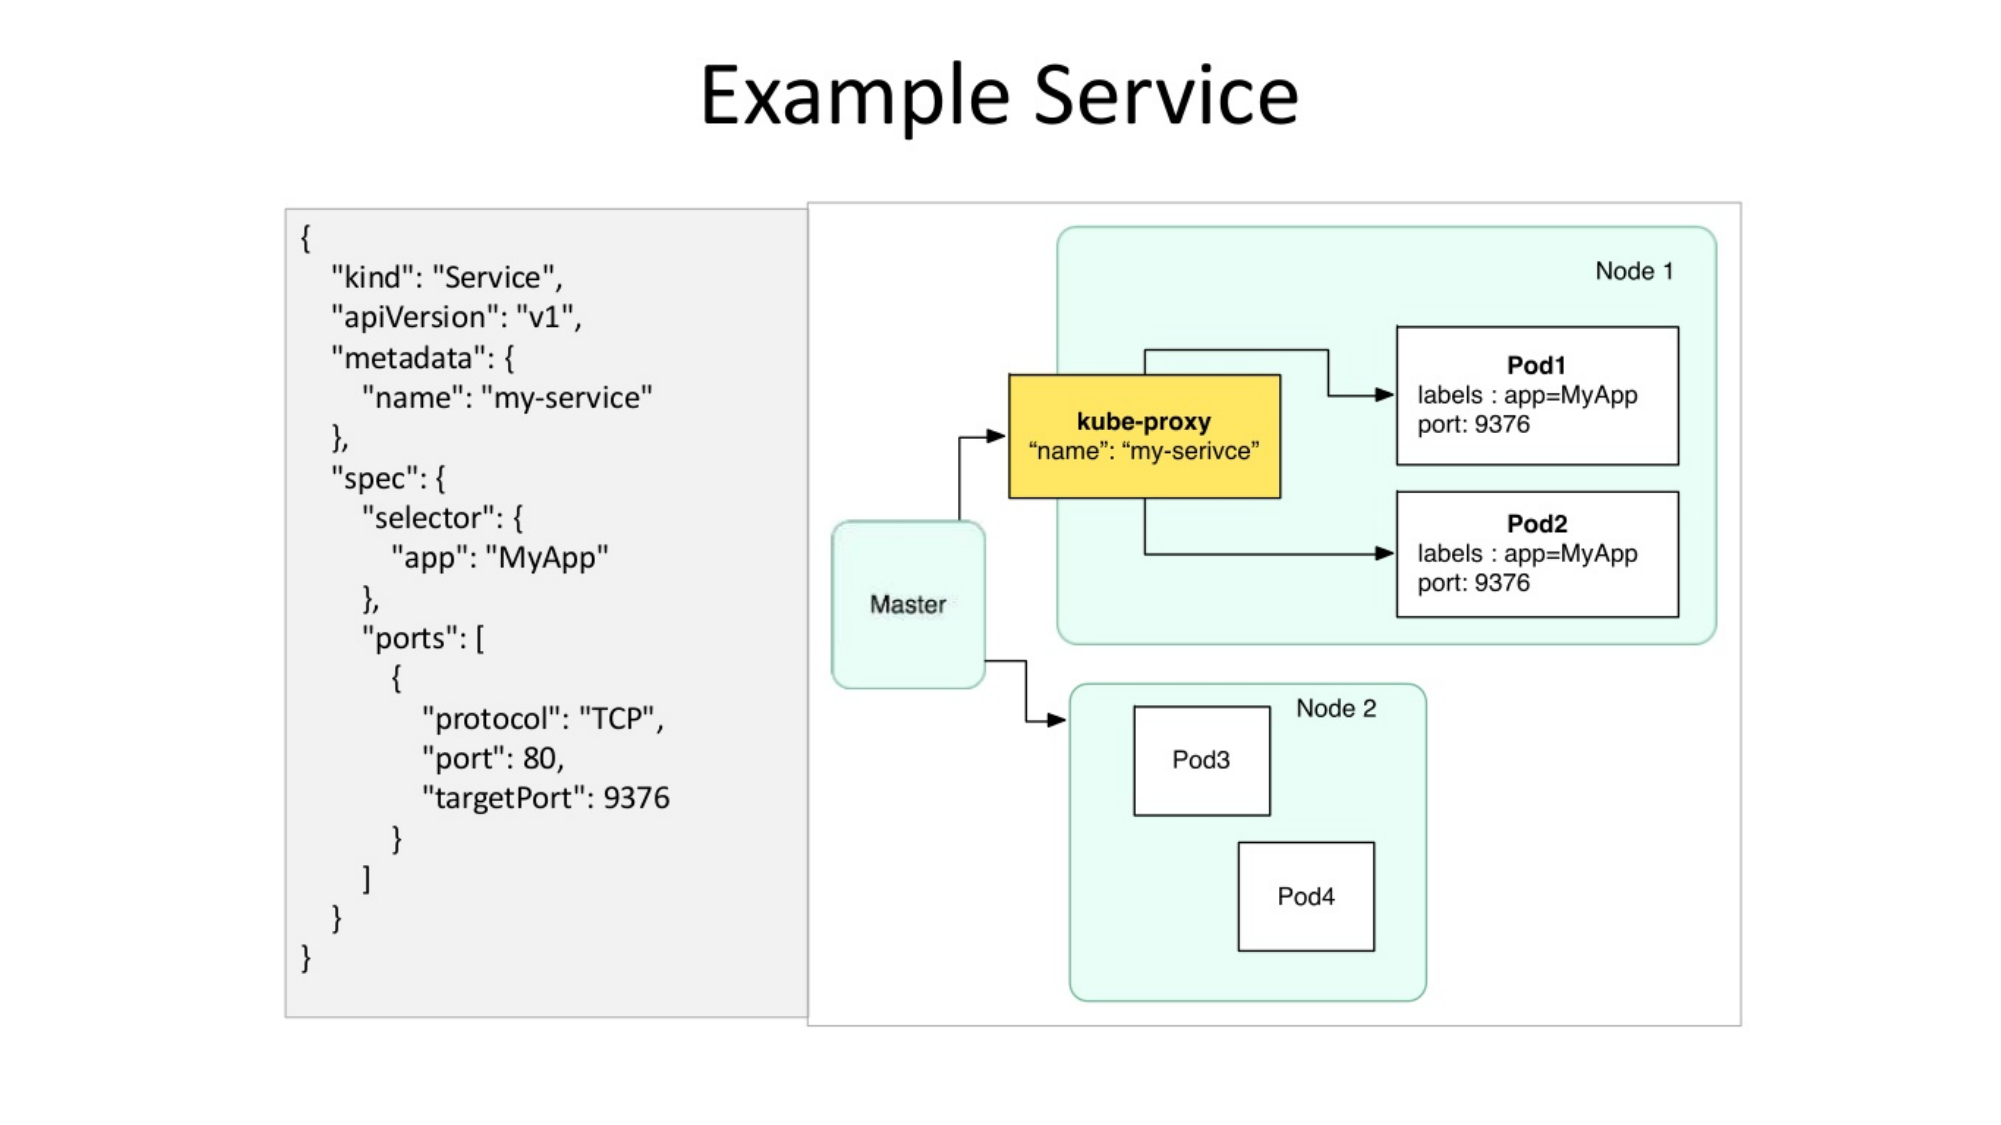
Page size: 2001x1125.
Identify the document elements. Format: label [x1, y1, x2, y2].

picture [249, 0, 1750, 1125]
